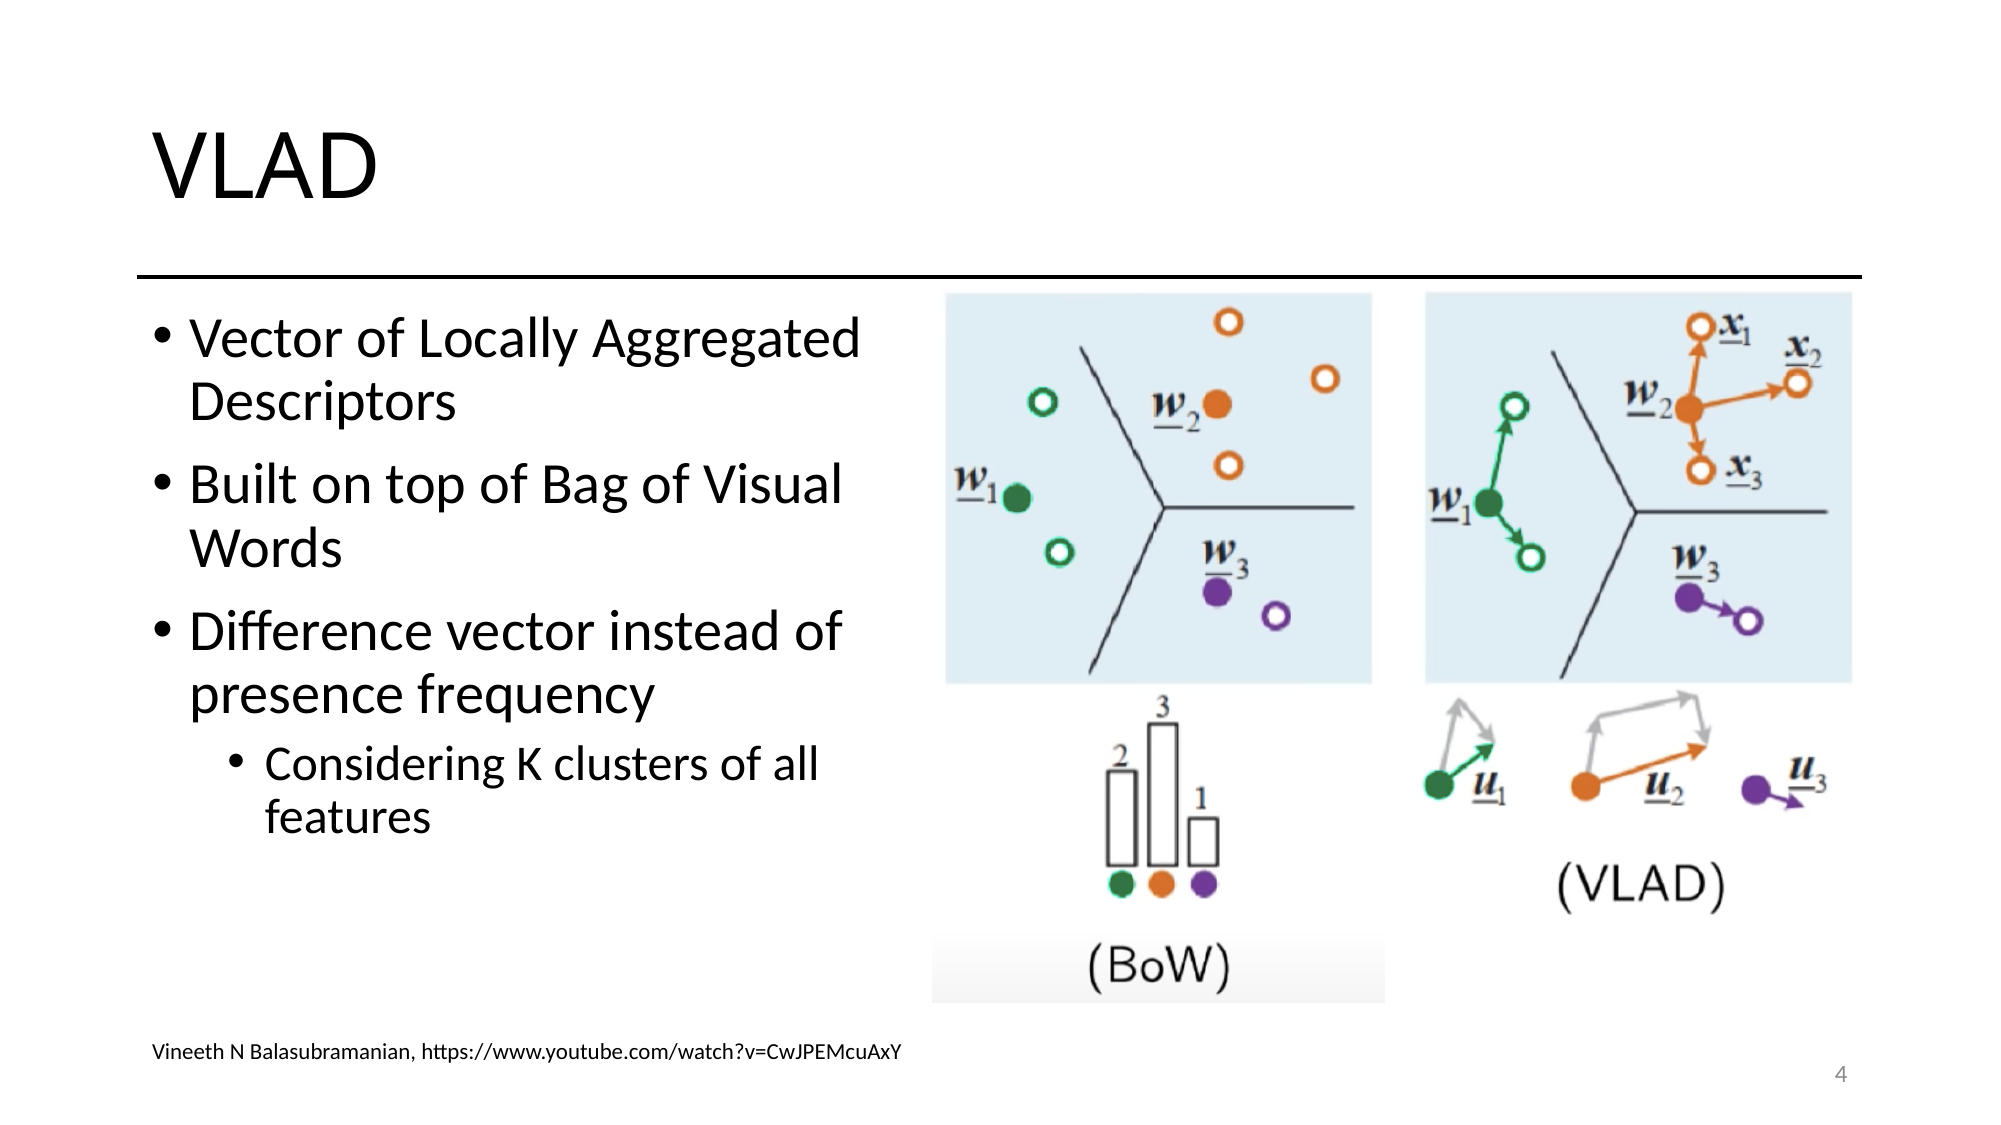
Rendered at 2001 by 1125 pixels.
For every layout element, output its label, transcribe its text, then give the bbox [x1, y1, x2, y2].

title VLAD [137, 59, 1863, 278]
picture [932, 282, 1385, 1003]
picture [1414, 280, 1863, 926]
text_box Vineeth N Balasubramanian, https://www.youtube.com/watch?v=CwJPEMcuAxY [137, 1029, 1863, 1072]
list Vector of Locally Aggregated Descriptors Built on top of Bag of Visual Words Difference vector instead of presence frequency Considering K clusters of all features [137, 299, 902, 1014]
slide_number 3 [1412, 1072, 1863, 1103]
